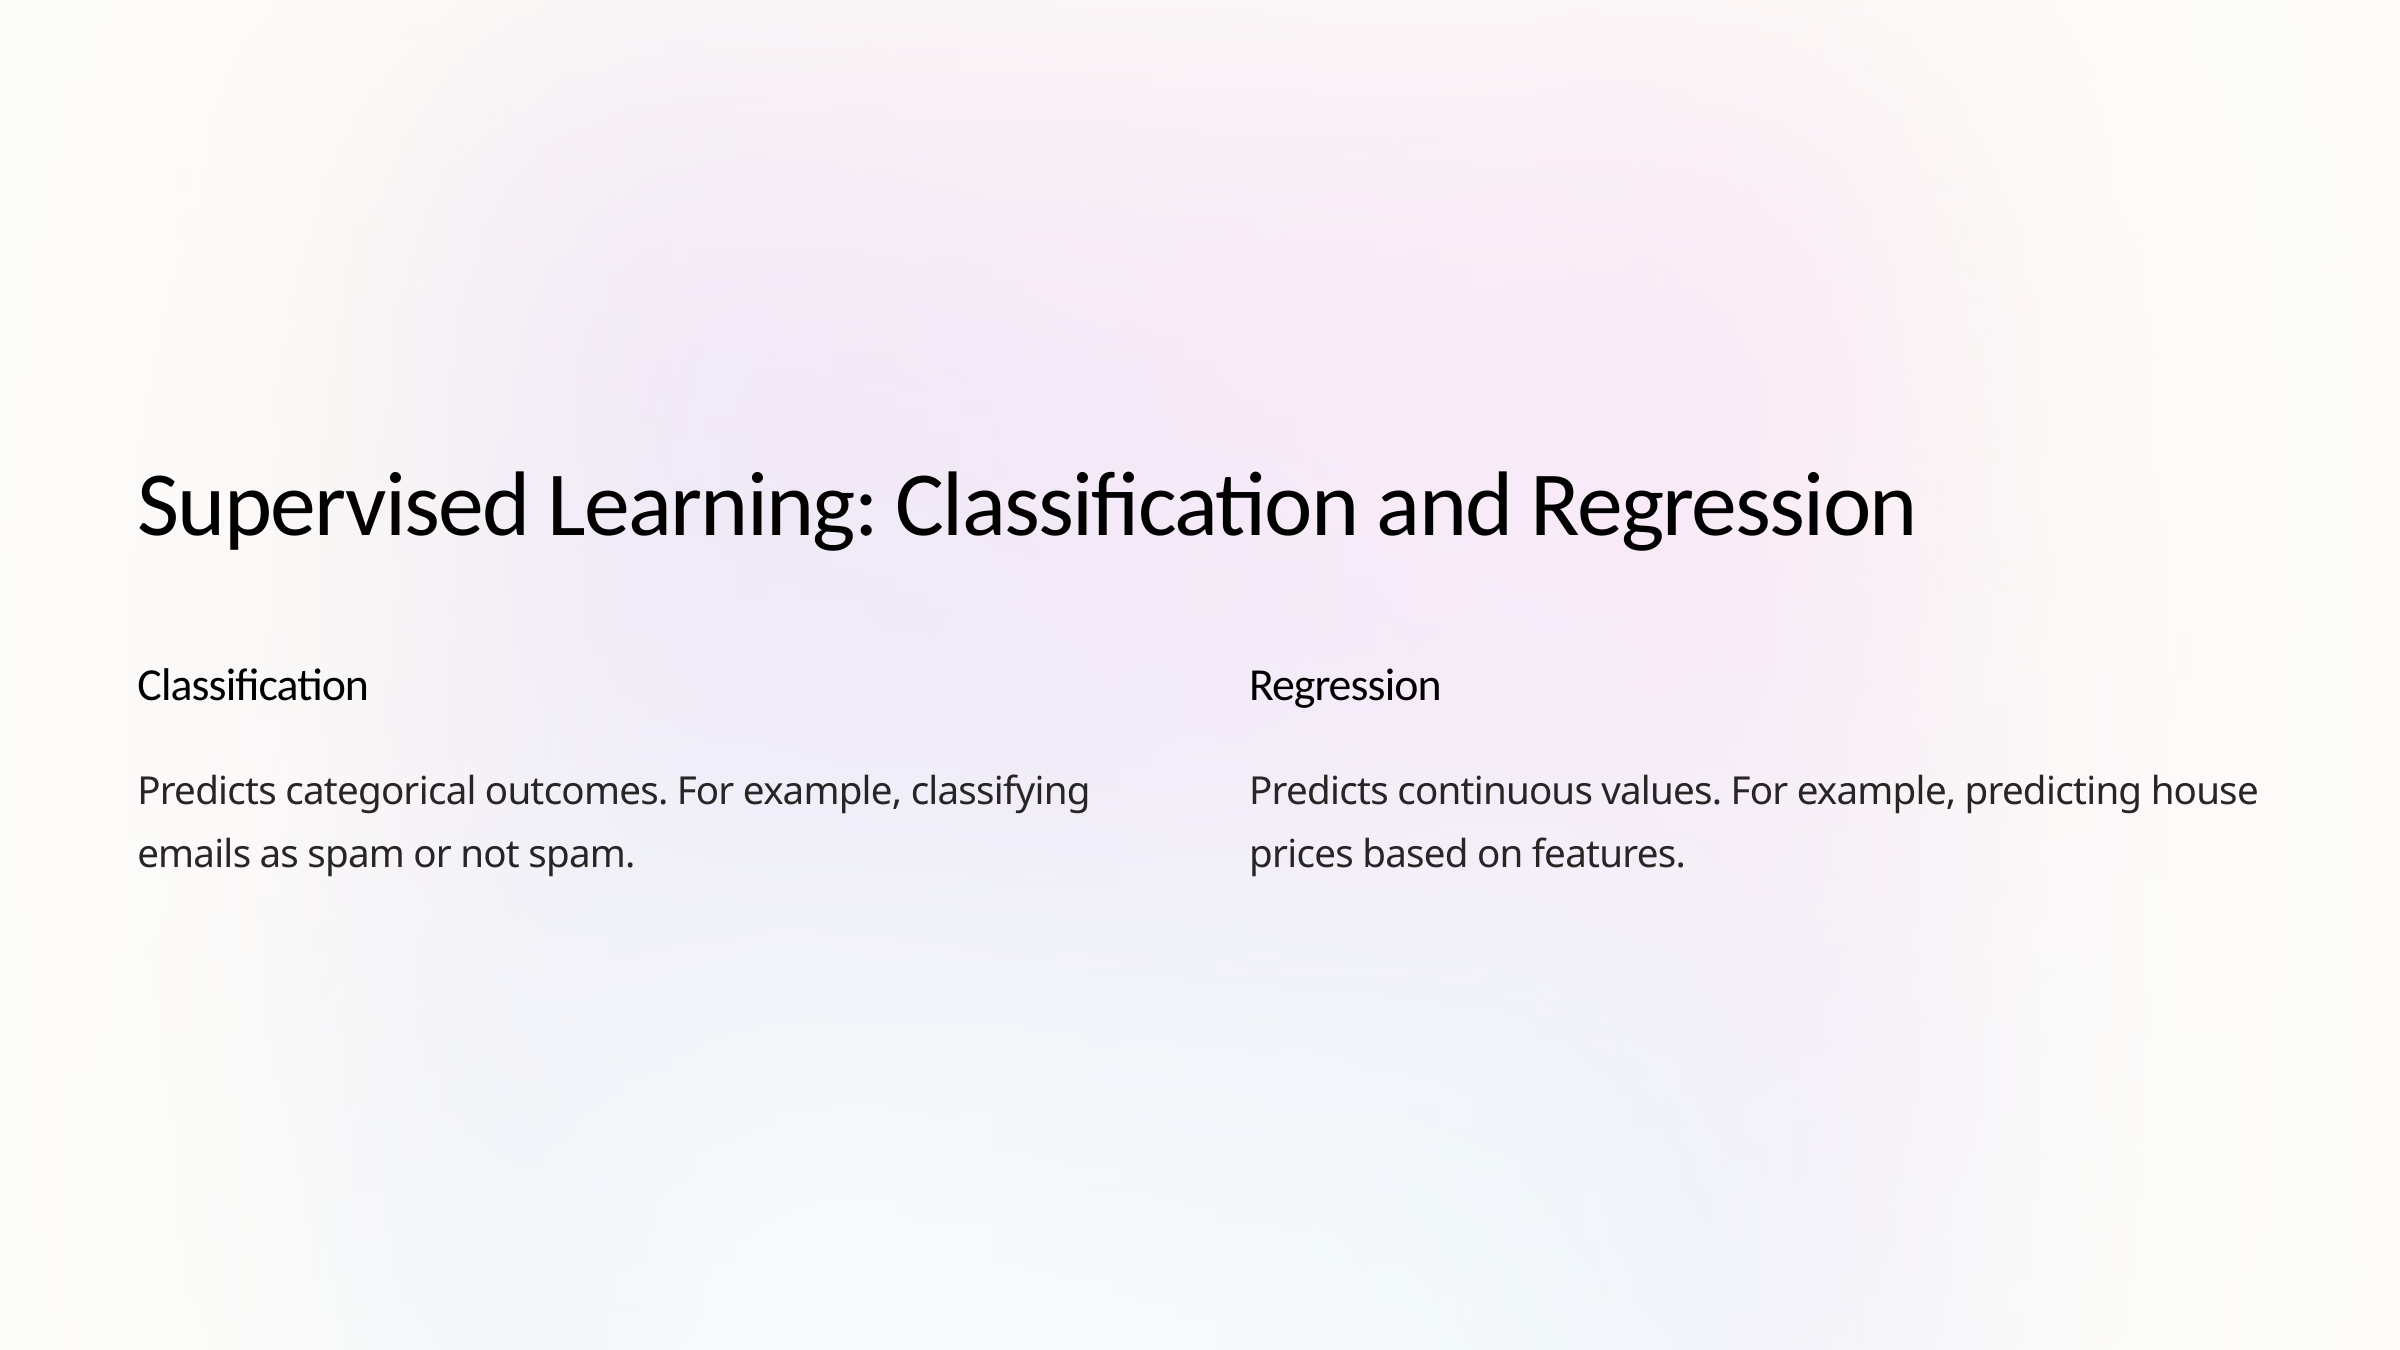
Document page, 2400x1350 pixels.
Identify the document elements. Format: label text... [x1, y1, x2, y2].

text_box Regression [1249, 652, 1712, 711]
text_box Supervised Learning: Classification and Regression [137, 439, 2192, 555]
text_box Predicts categorical outcomes. For example, classifying emails as spam or not spam. [137, 749, 1152, 876]
text_box Classification [137, 652, 600, 711]
text_box Predicts continuous values. For example, predicting house prices based on features. [1249, 749, 2264, 876]
